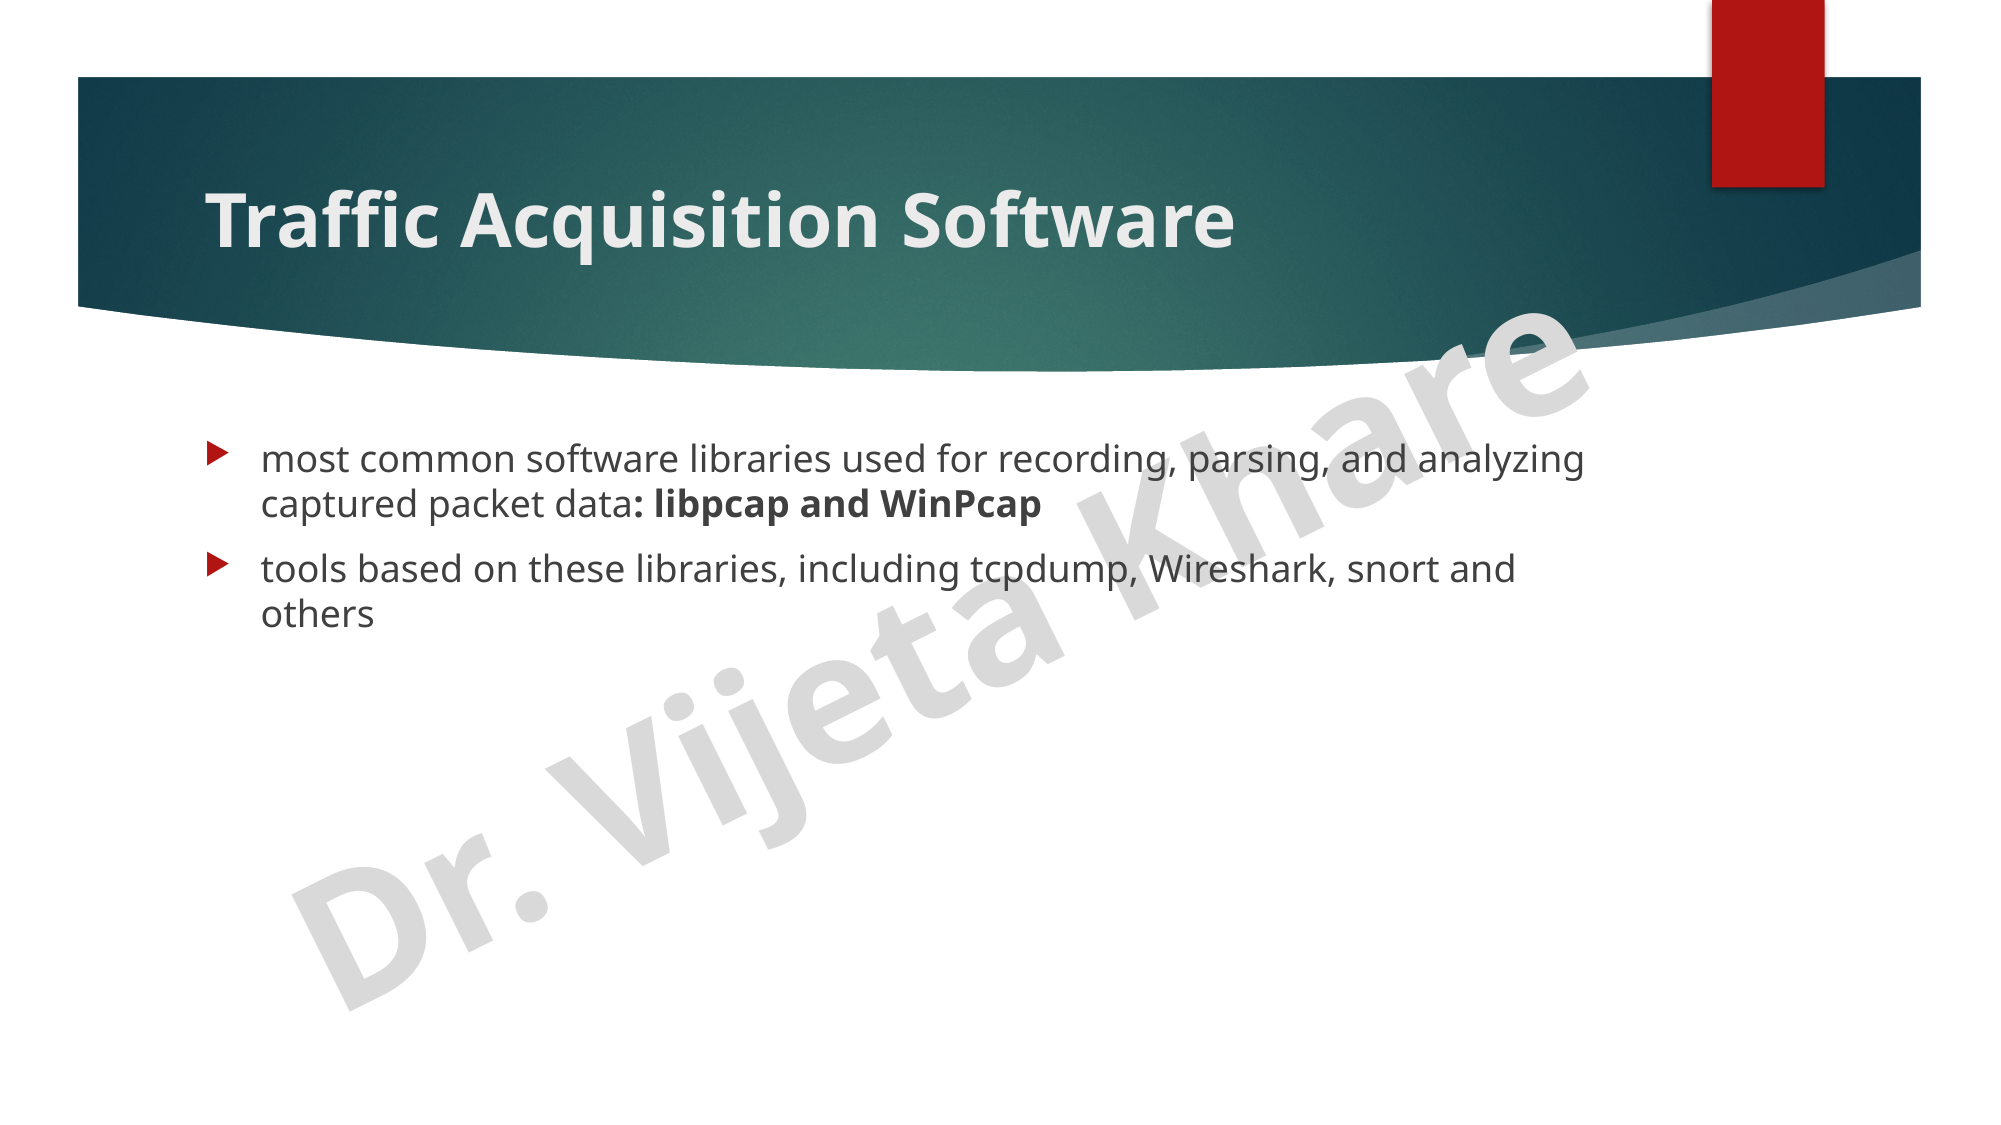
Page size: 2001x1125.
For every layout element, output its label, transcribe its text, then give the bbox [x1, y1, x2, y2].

title Traffic Acquisition Software [189, 159, 1638, 276]
list most common software libraries used for recording, parsing, and analyzing captured packet data: libpcap and WinPcap tools based on these libraries, including tcpdump, Wireshark, snort and others [189, 427, 1638, 988]
